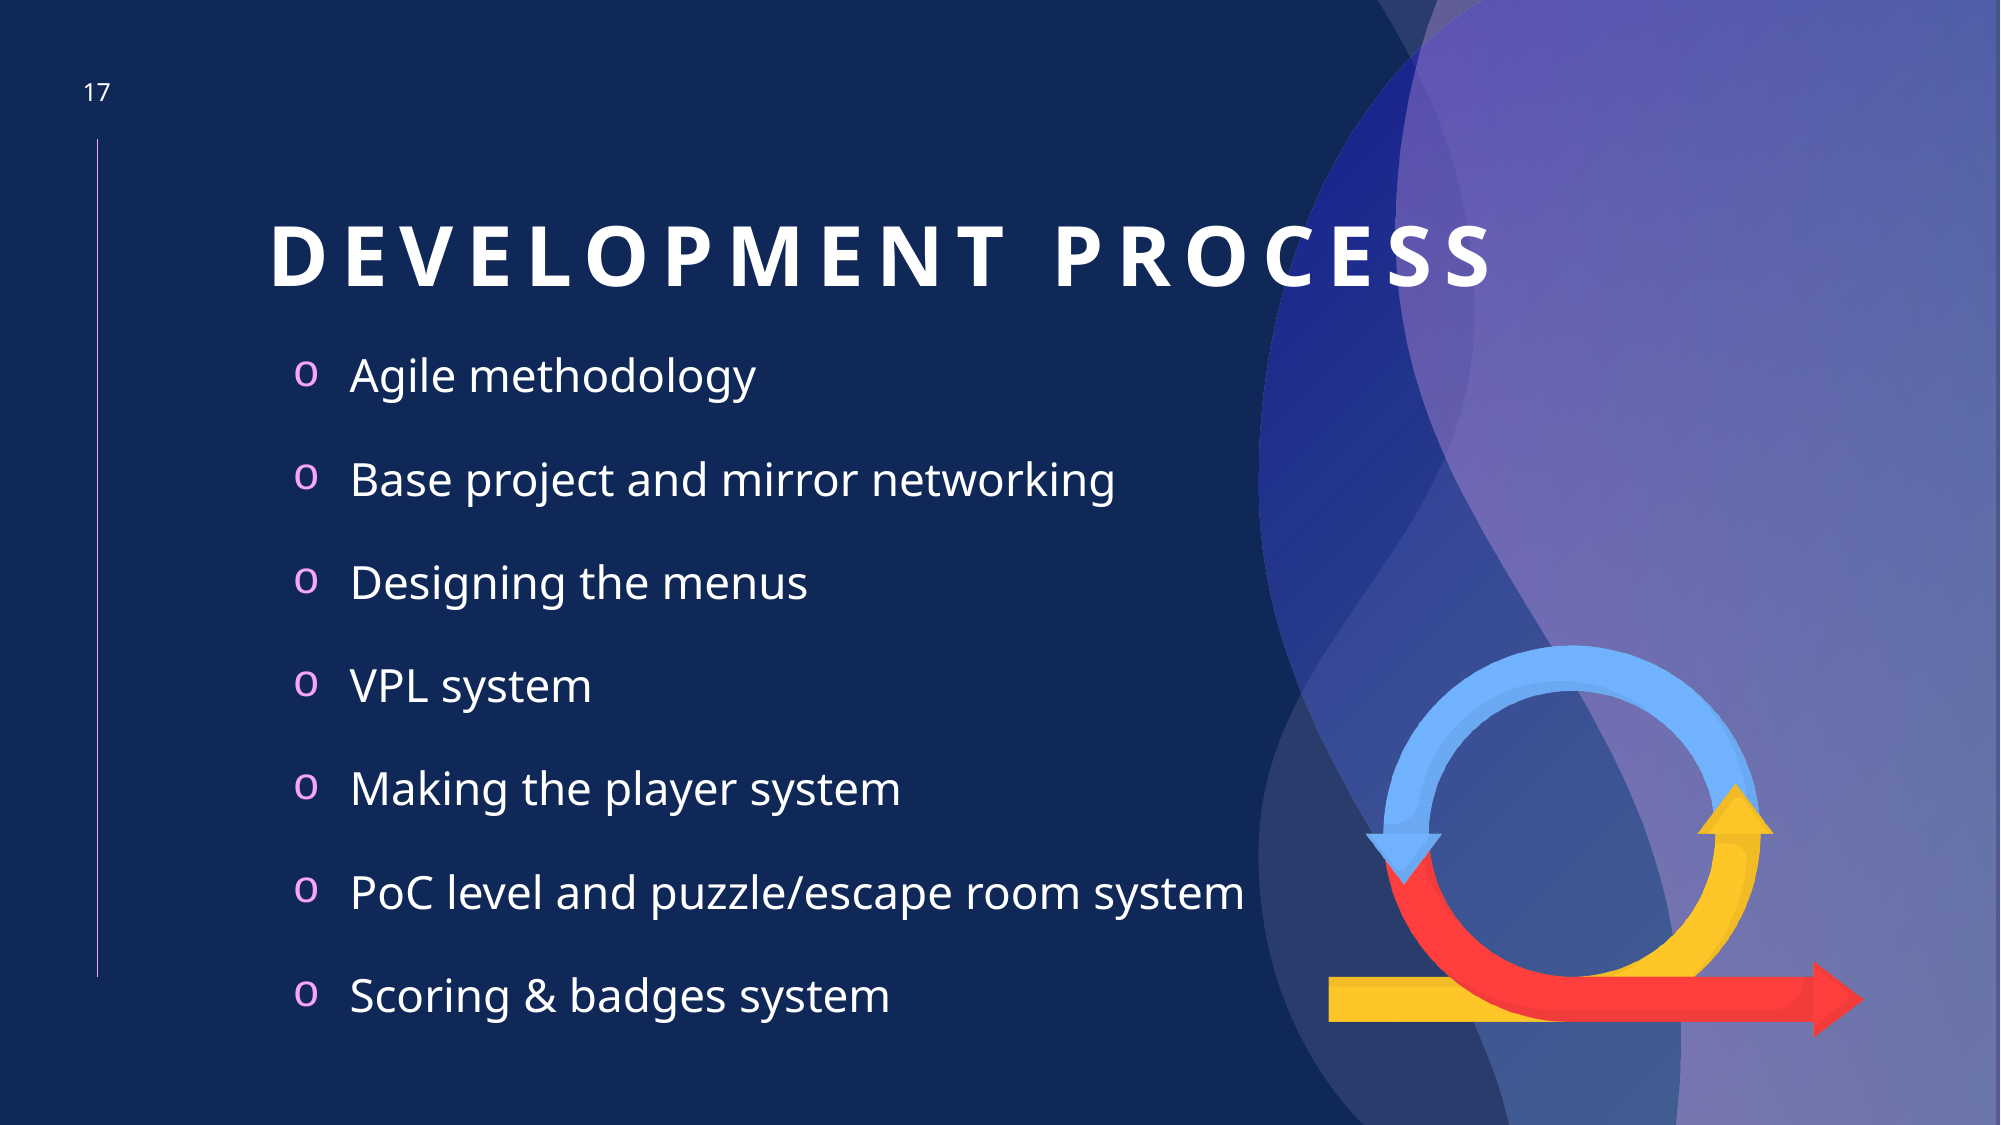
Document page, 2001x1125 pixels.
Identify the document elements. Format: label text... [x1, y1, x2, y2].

title Development process [251, 136, 1709, 312]
list Agile methodology Base project and mirror networking Designing the menus VPL system Making the player system PoC level and puzzle/escape room system Scoring & badges system [277, 312, 1570, 1013]
picture [1312, 558, 1880, 1125]
slide_number 17 [53, 67, 140, 119]
